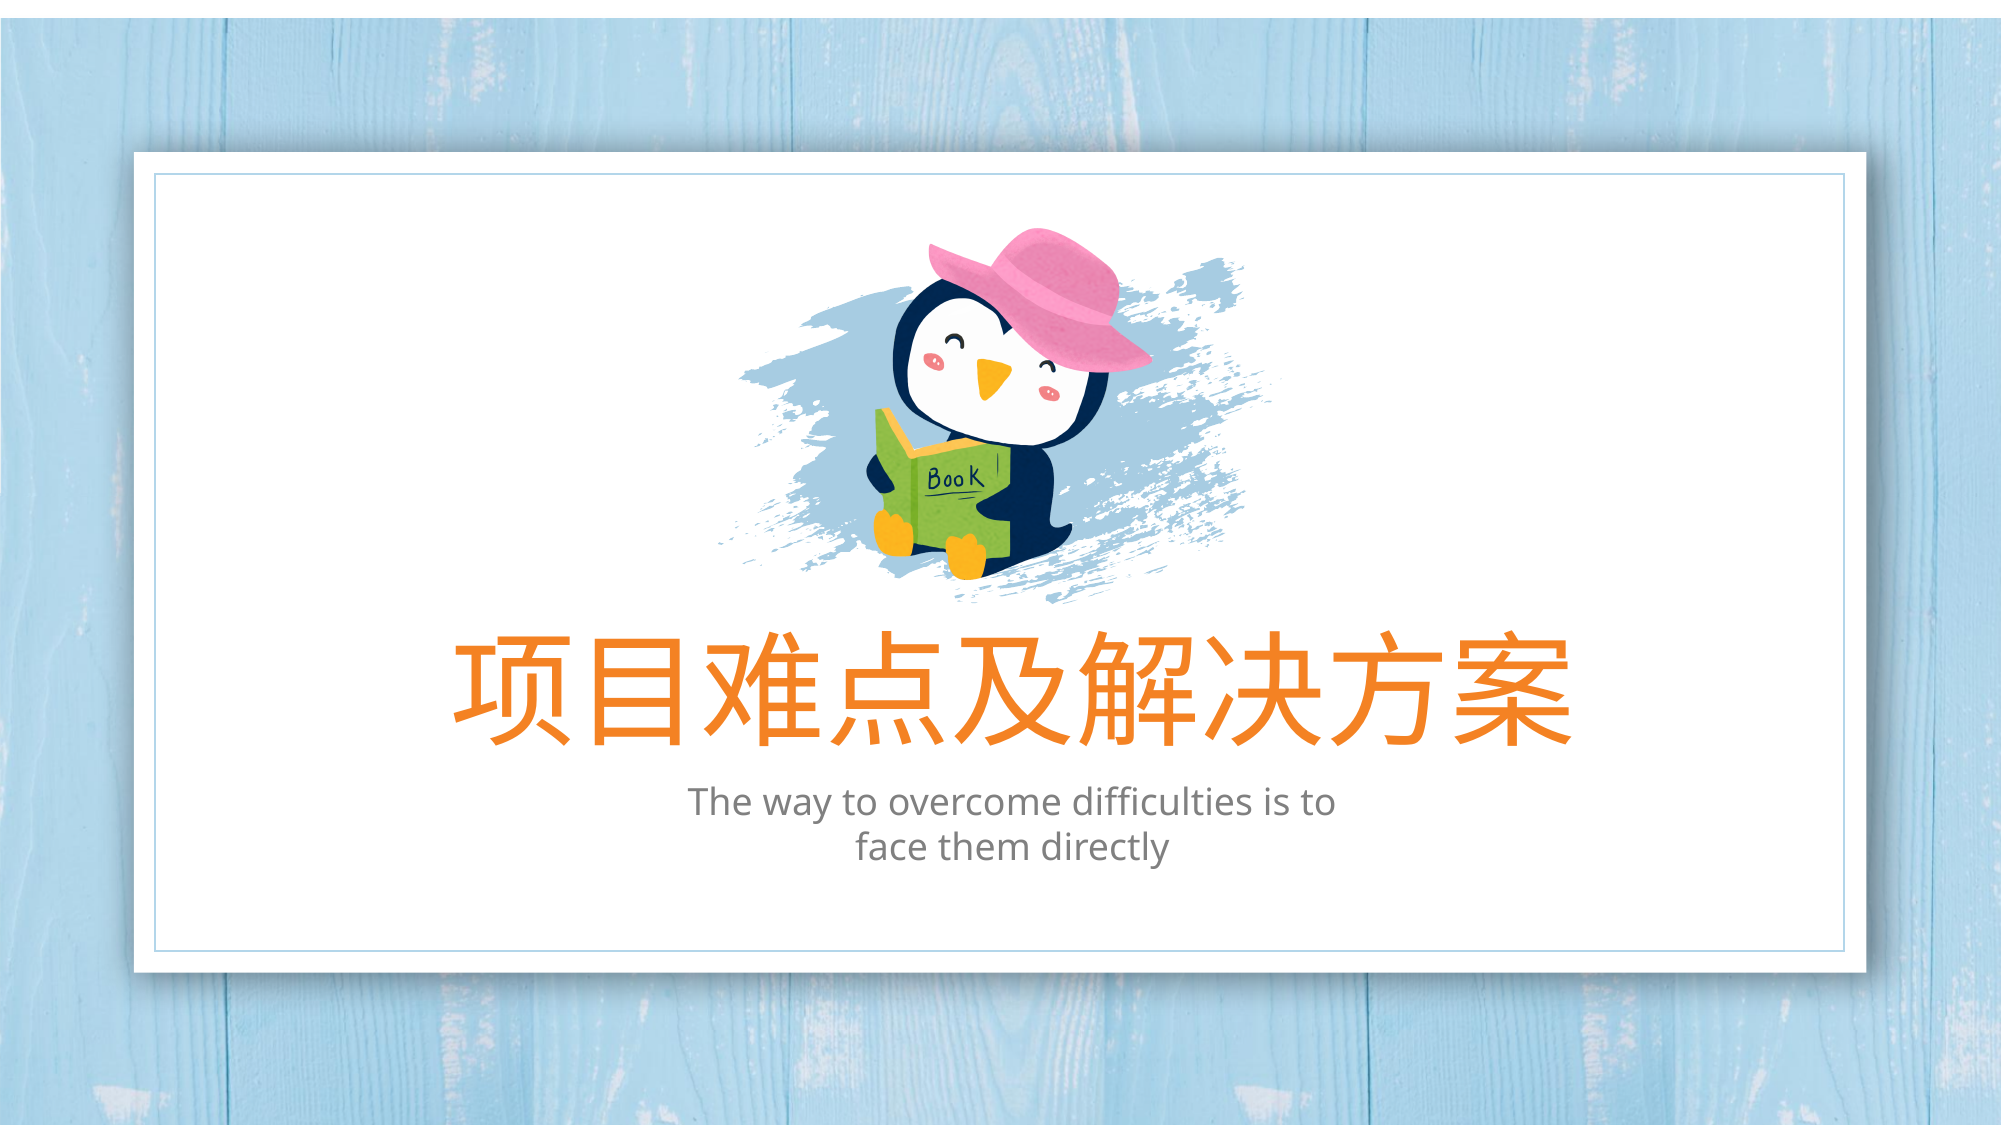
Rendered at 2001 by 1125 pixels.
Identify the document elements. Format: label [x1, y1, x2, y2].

picture [854, 216, 1171, 590]
text_box [0, 18, 2000, 1125]
